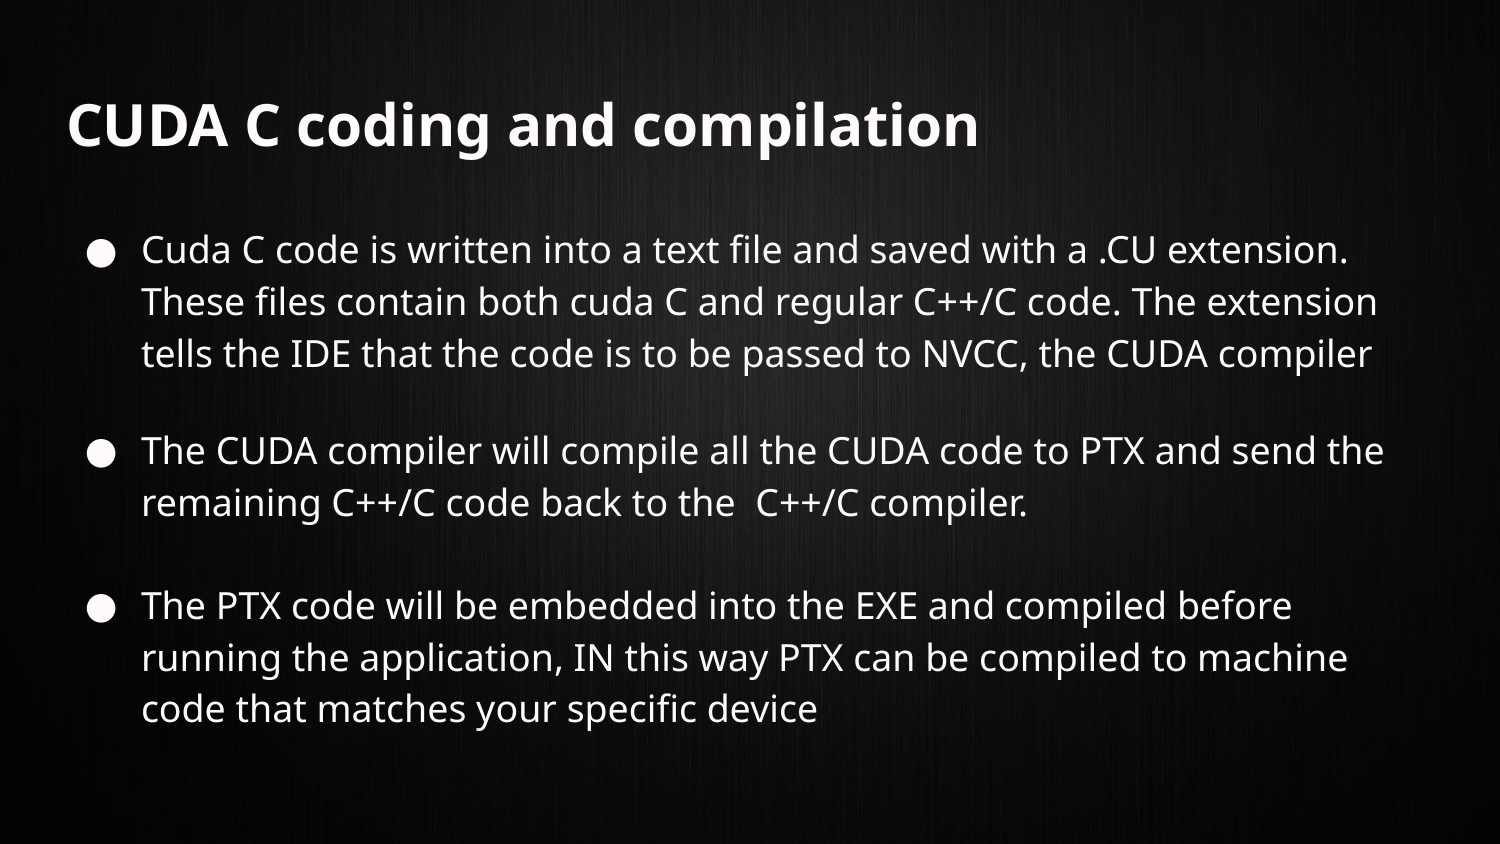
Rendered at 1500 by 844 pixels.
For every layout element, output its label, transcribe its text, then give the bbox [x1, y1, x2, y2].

list Cuda C code is written into a text file and saved with a .CU extension. These files contain both cuda C and regular C++/C code. The extension tells the IDE that the code is to be passed to NVCC, the CUDA compiler The CUDA compiler will compile all the CUDA code to PTX and send the remaining C++/C code back to the C++/C compiler. The PTX code will be embedded into the EXE and compiled before running the application, IN this way PTX can be compiled to machine code that matches your specific device [51, 204, 1449, 766]
title CUDA C coding and compilation [51, 72, 1449, 167]
picture [0, 0, 1500, 844]
